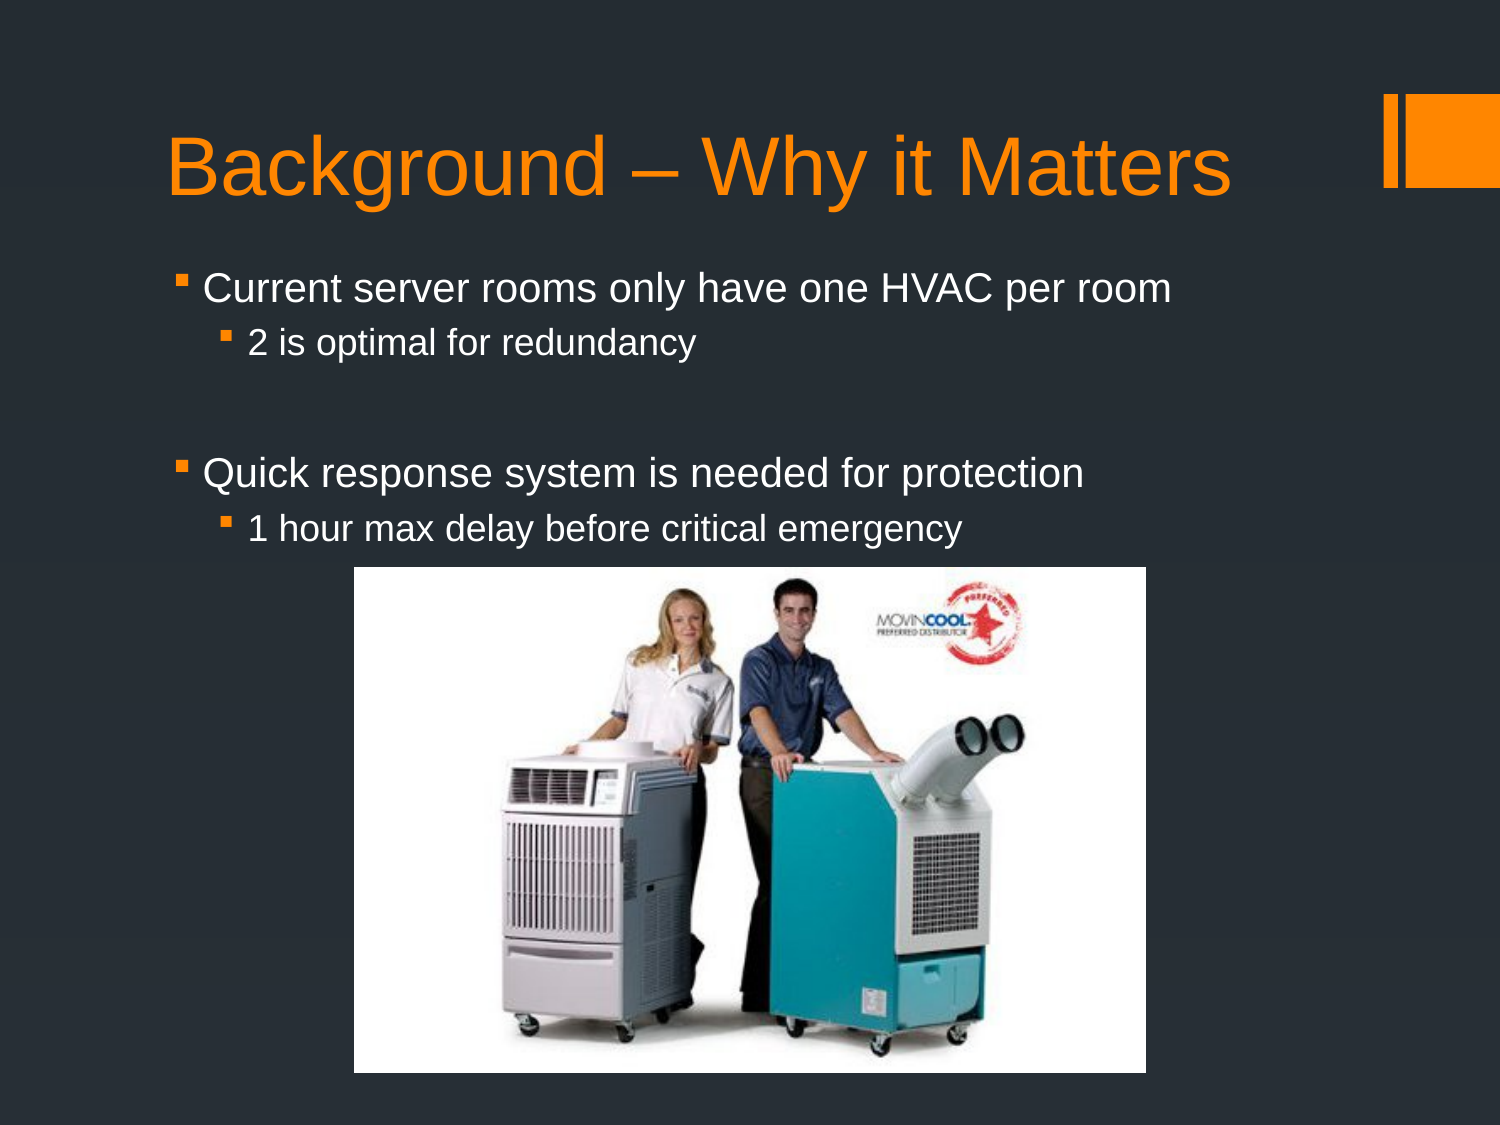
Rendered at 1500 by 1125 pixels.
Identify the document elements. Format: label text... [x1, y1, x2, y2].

title Background – Why it Matters [150, 30, 1350, 220]
picture [354, 566, 1146, 1073]
list Current server rooms only have one HVAC per room 2 is optimal for redundancy Quick response system is needed for protection 1 hour max delay before critical emergency [150, 253, 1350, 568]
